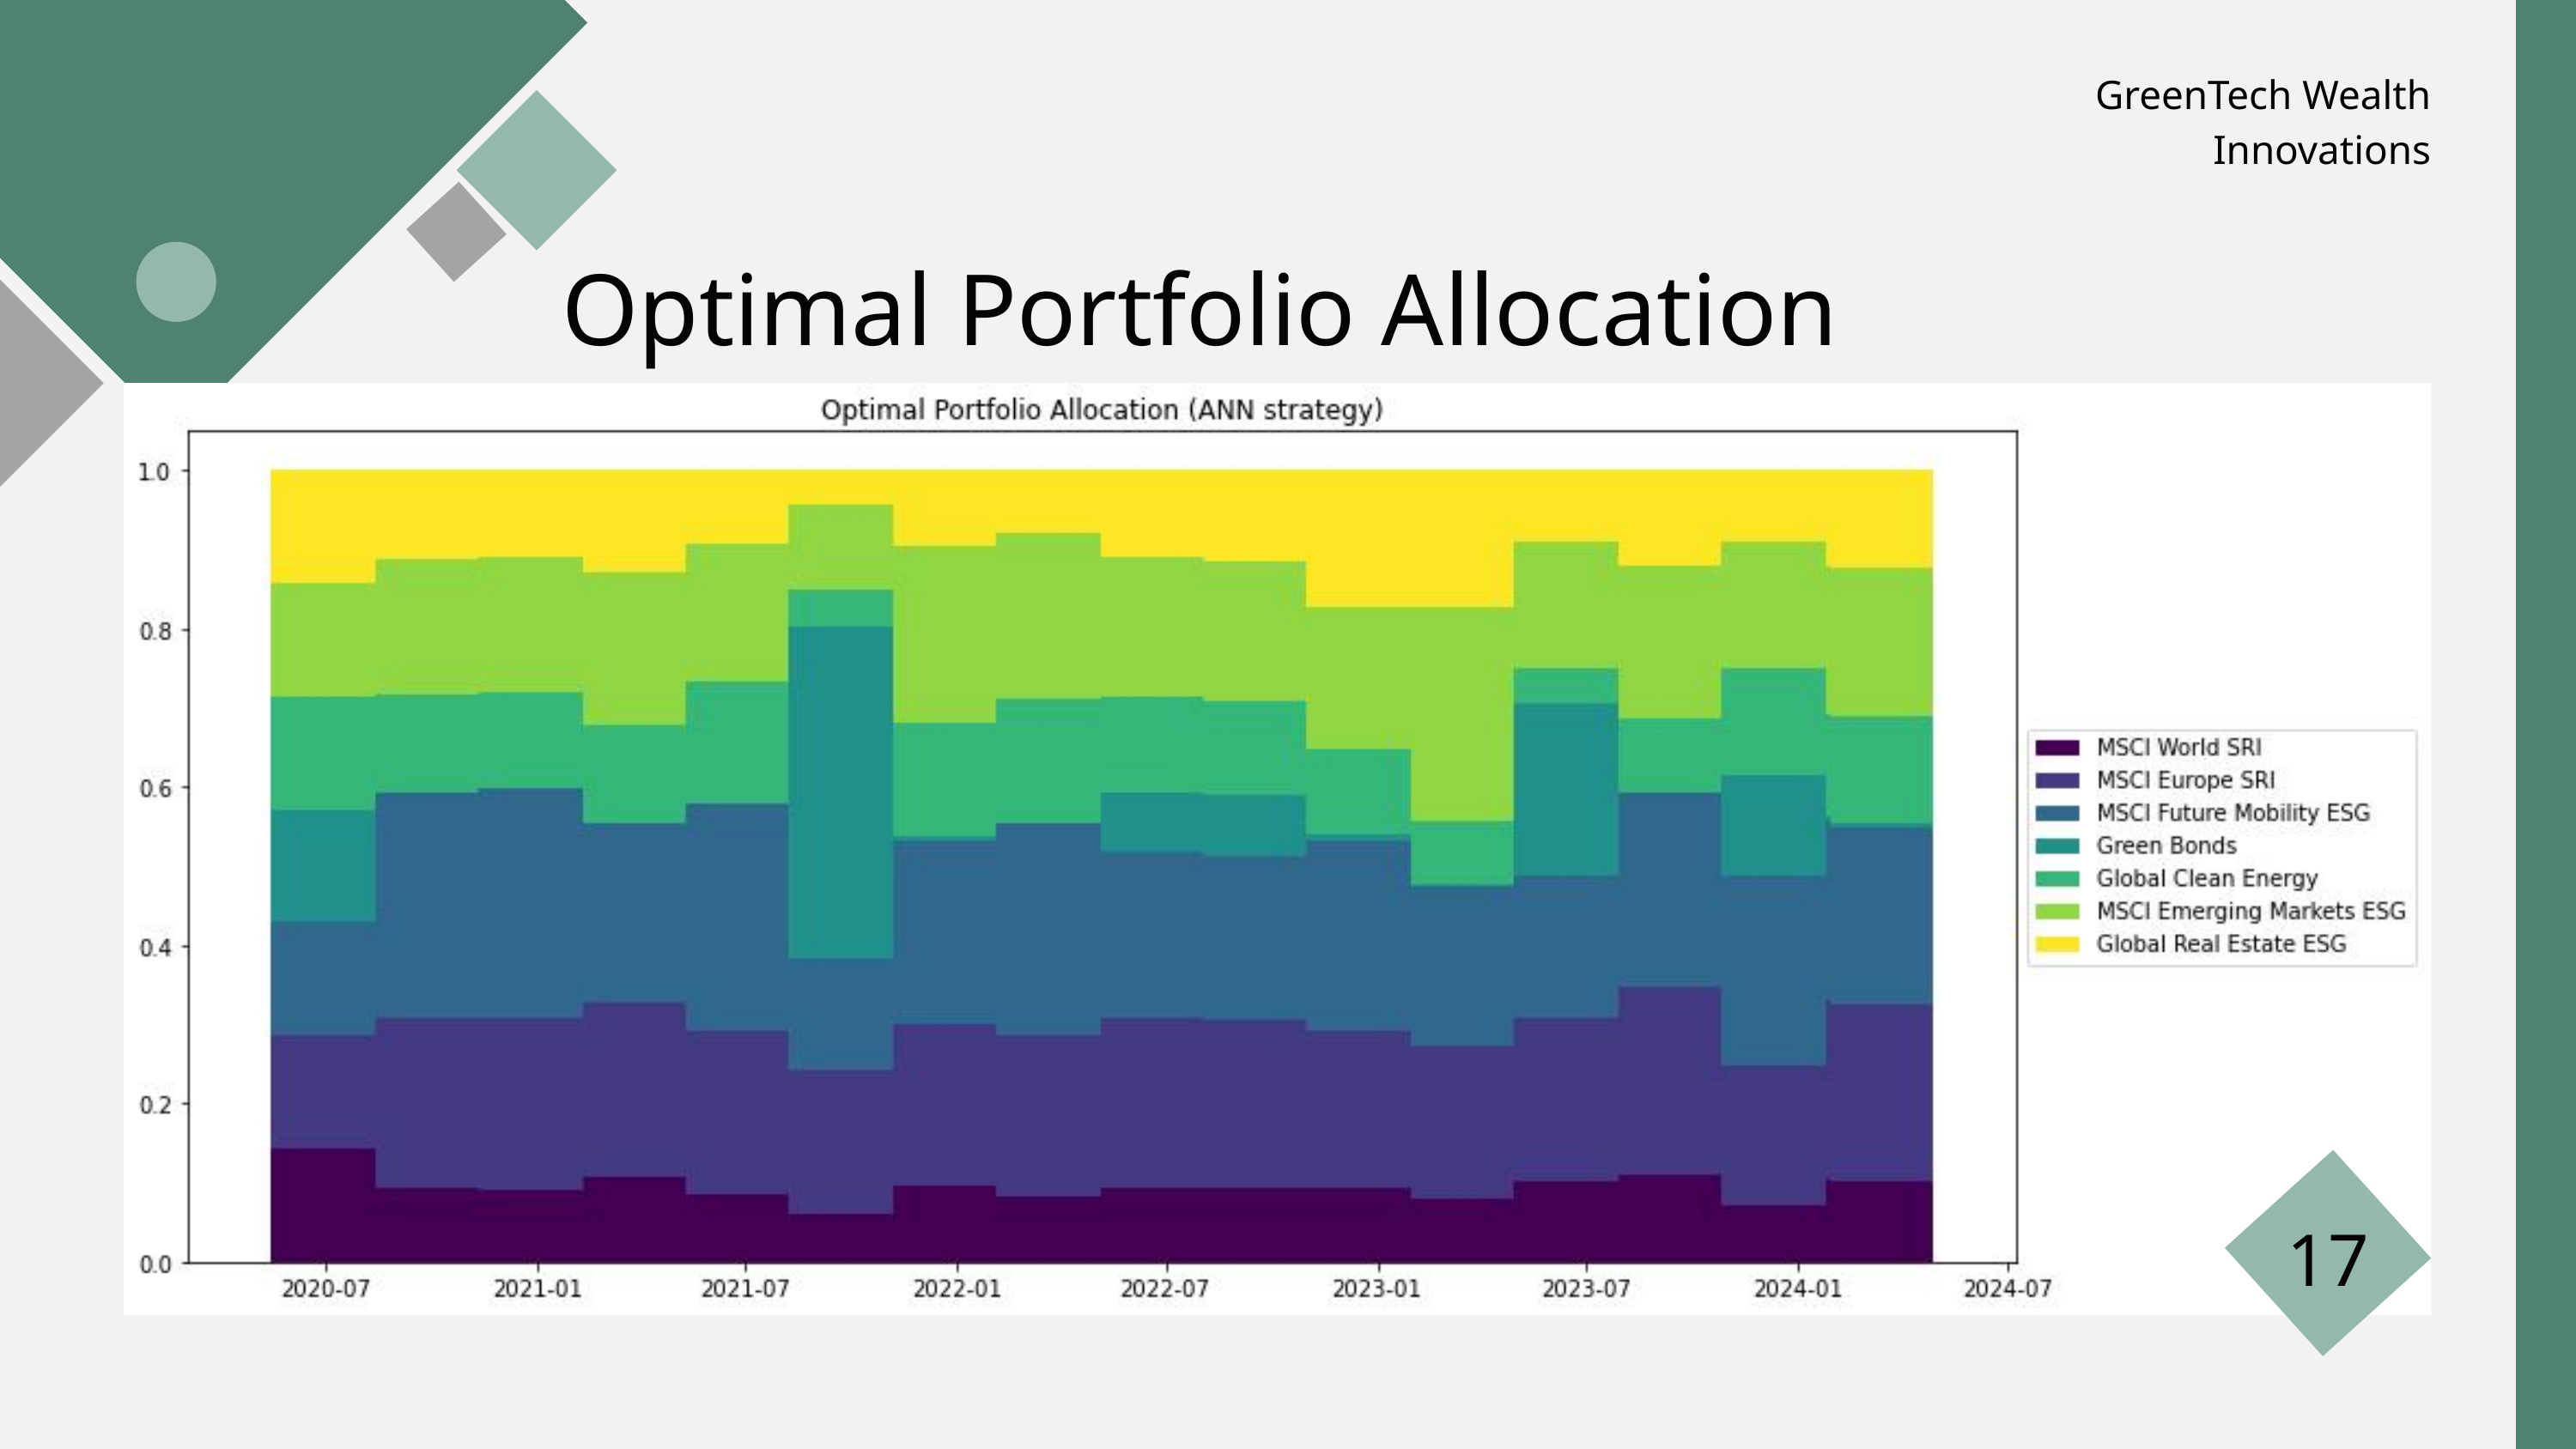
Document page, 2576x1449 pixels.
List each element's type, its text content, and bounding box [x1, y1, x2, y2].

text_box [2277, 1149, 2379, 1200]
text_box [2515, 0, 2576, 1449]
text_box [123, 383, 2432, 1315]
text_box [406, 181, 507, 282]
text_box [456, 89, 617, 251]
text_box [2224, 1202, 2432, 1356]
text_box Optimal Portfolio Allocation [562, 257, 2170, 366]
text_box [0, 279, 104, 488]
text_box GreenTech Wealth Innovations [1897, 63, 2432, 227]
text_box 17 [2275, 1200, 2380, 1300]
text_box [136, 241, 217, 323]
text_box [0, 0, 588, 383]
